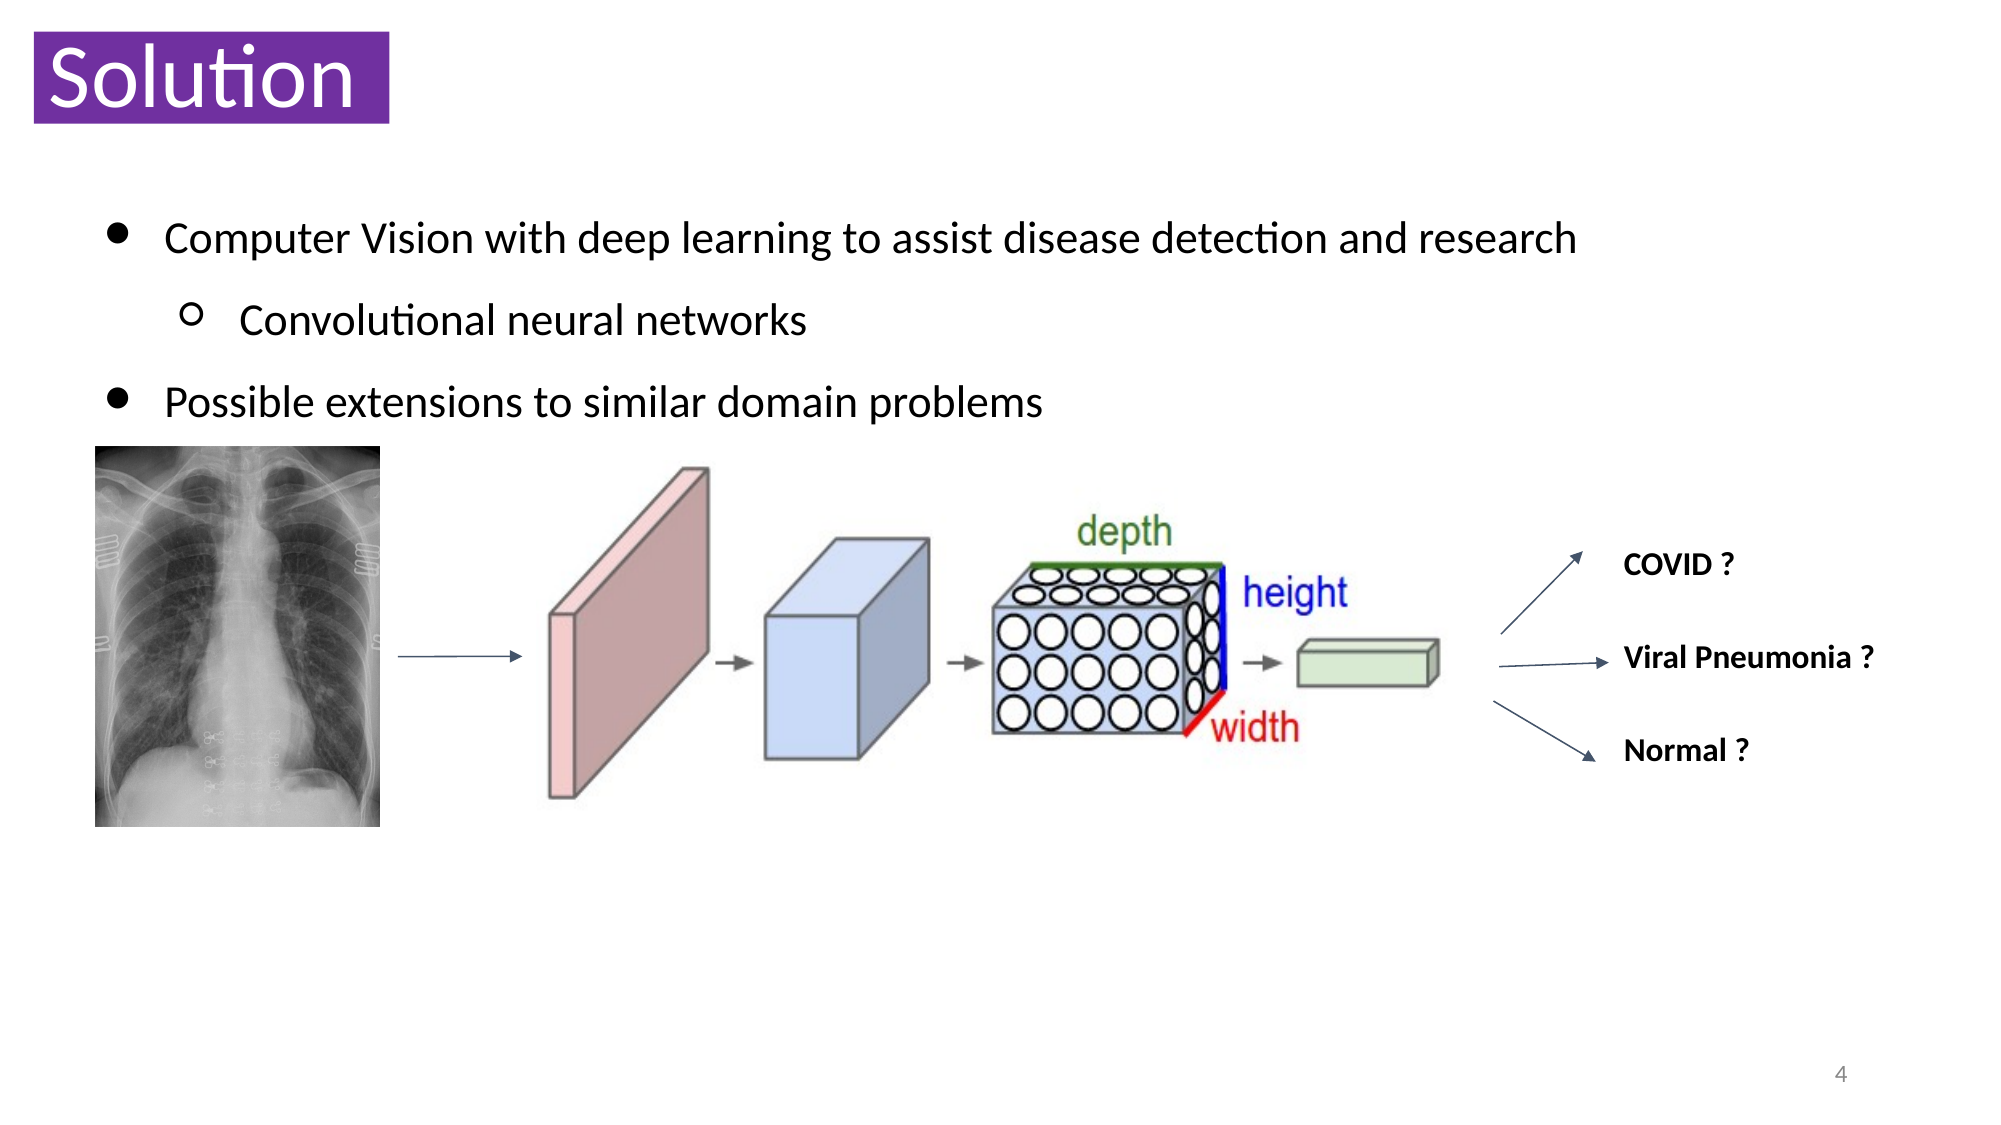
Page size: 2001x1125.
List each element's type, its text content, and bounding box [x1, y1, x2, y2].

slide_number ‹#› [1412, 1042, 1863, 1103]
text_box Computer Vision with deep learning to assist disease detection and research Convolutional neural networks Possible extensions to similar domain problems [74, 164, 1859, 443]
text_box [95, 446, 1905, 827]
title Solution [33, 31, 390, 124]
